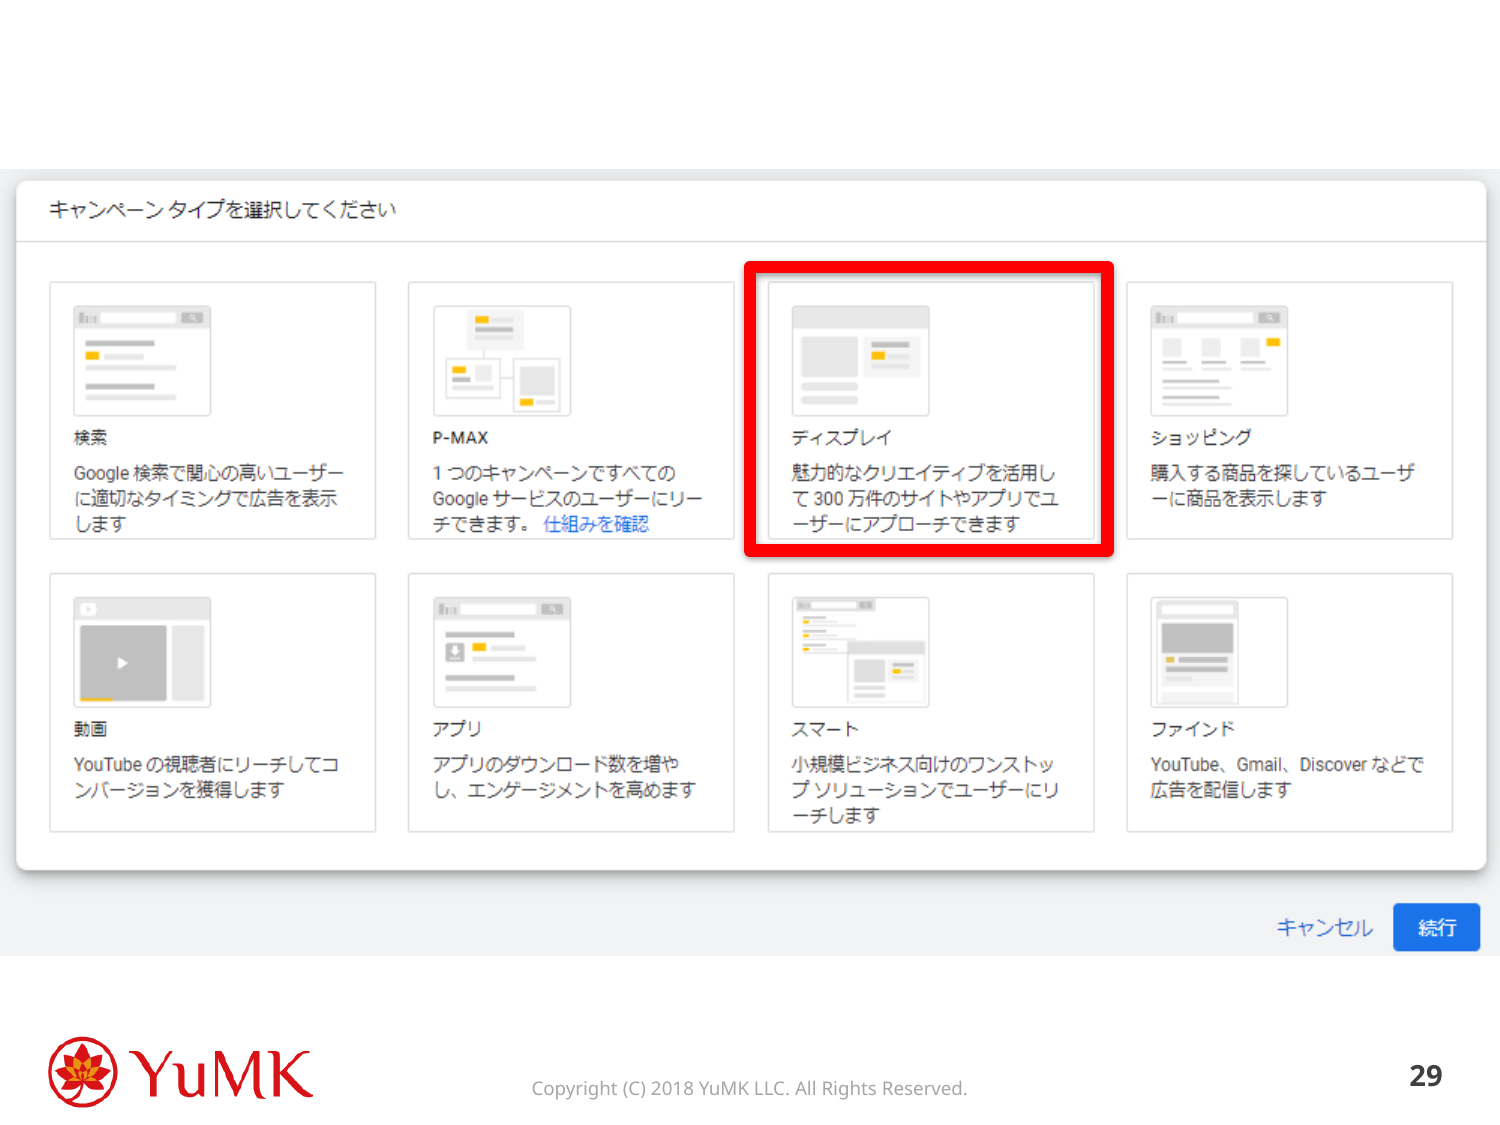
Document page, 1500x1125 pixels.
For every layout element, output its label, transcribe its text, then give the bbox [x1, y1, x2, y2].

picture [42, 1035, 318, 1108]
picture [0, 169, 1500, 956]
slide_number 28 [1107, 1047, 1458, 1108]
